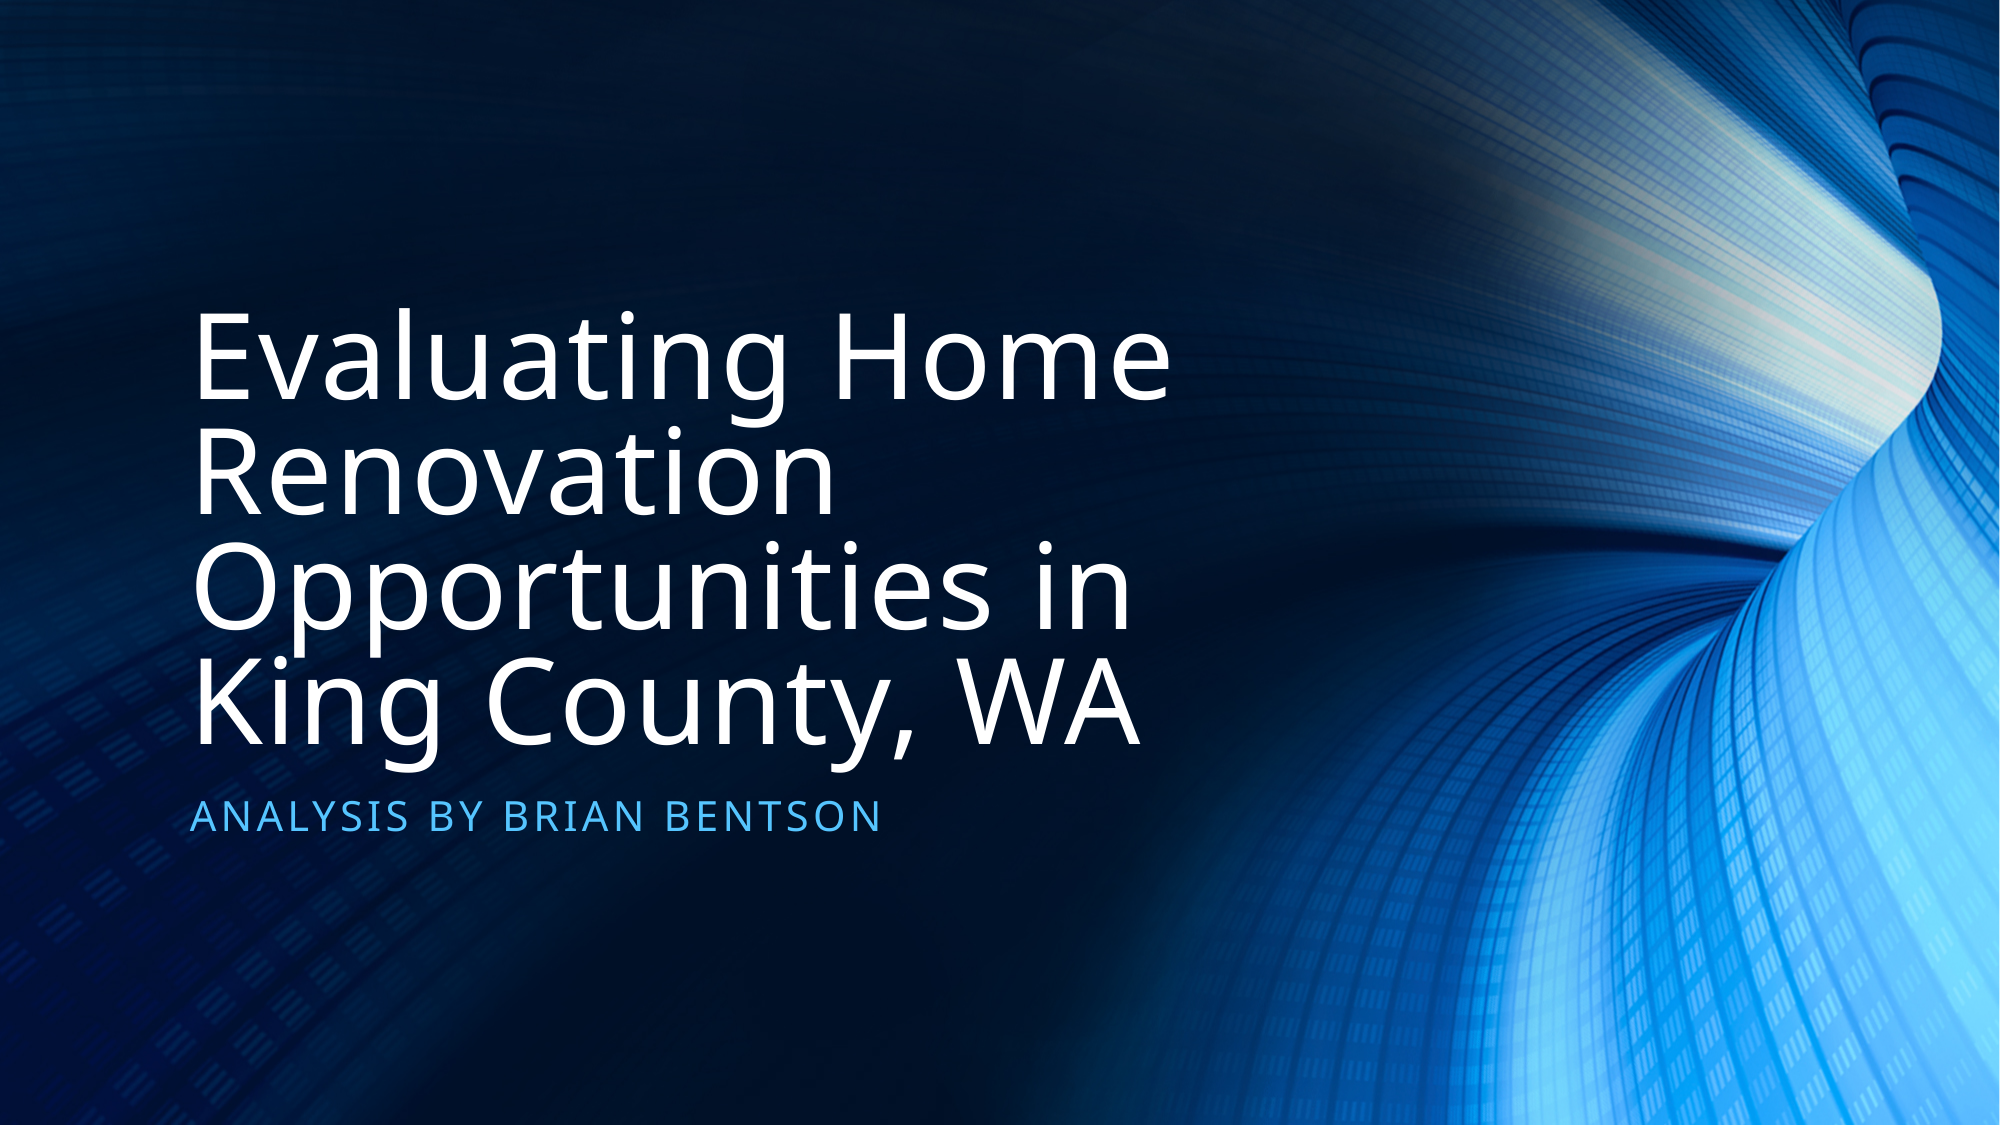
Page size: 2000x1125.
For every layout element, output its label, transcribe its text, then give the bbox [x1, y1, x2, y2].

title Evaluating Home Renovation Opportunities in King County, WA [174, 299, 1525, 775]
subtitle Analysis by Brian Bentson [174, 787, 1525, 988]
picture [0, 0, 2000, 1125]
